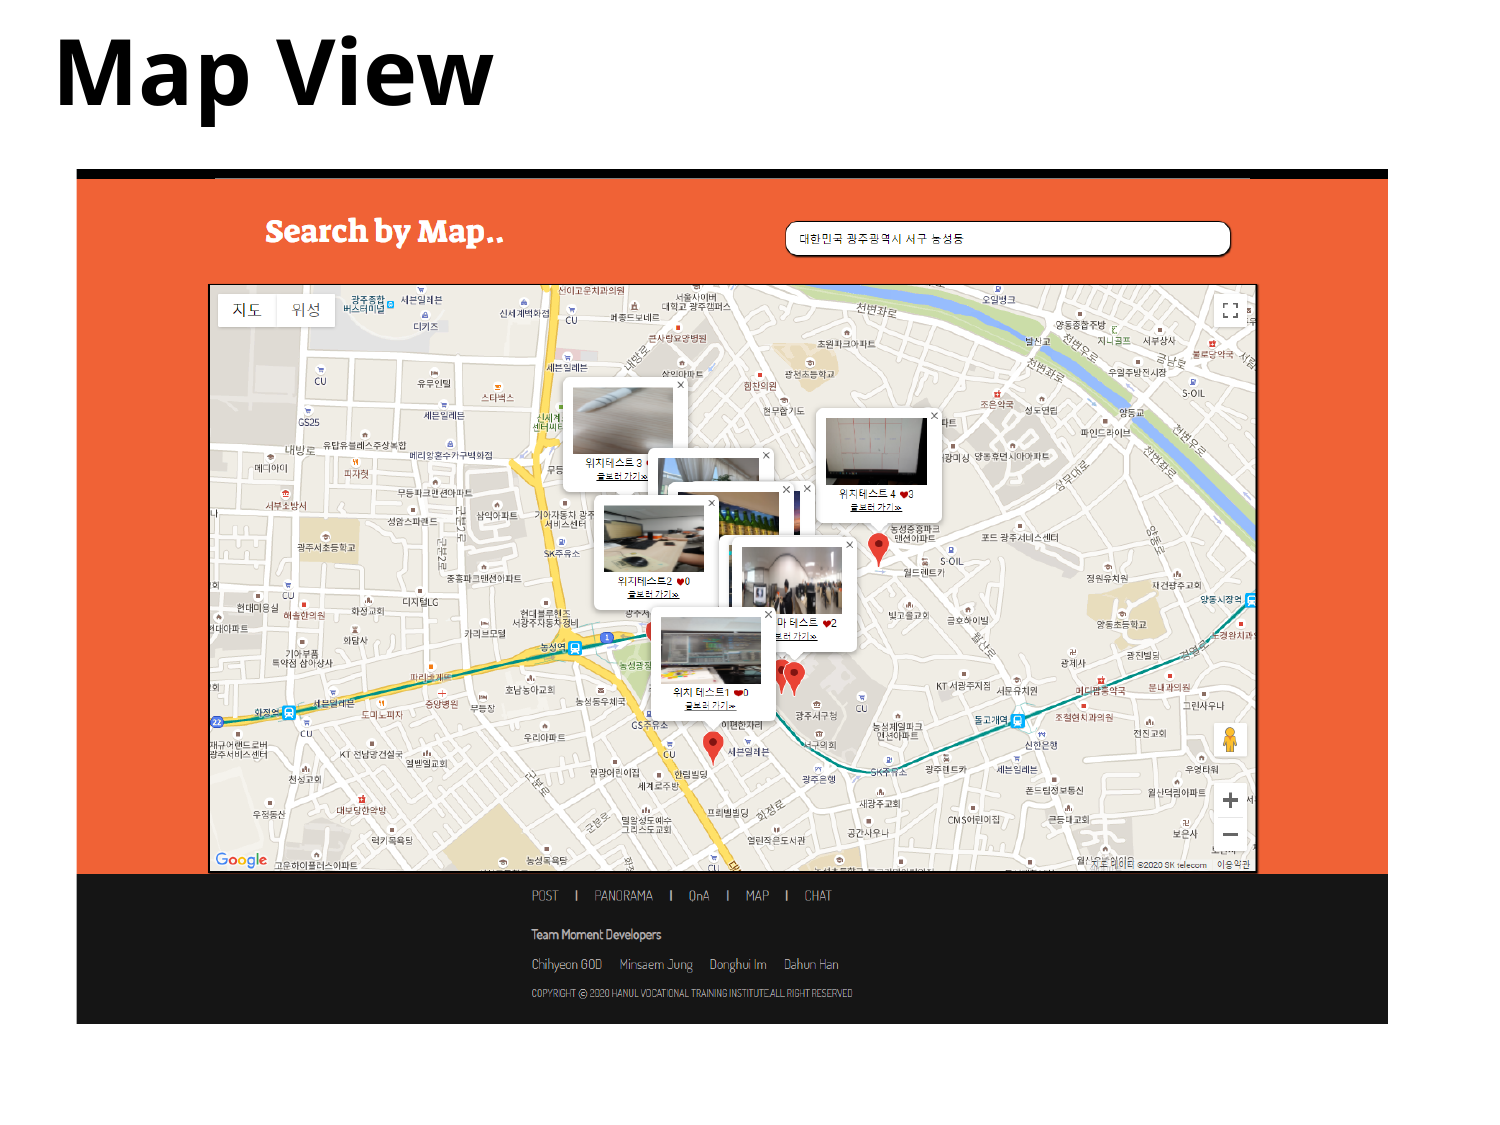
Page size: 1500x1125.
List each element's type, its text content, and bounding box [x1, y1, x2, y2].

picture [76, 169, 1389, 1024]
title Map View [37, 0, 1500, 138]
